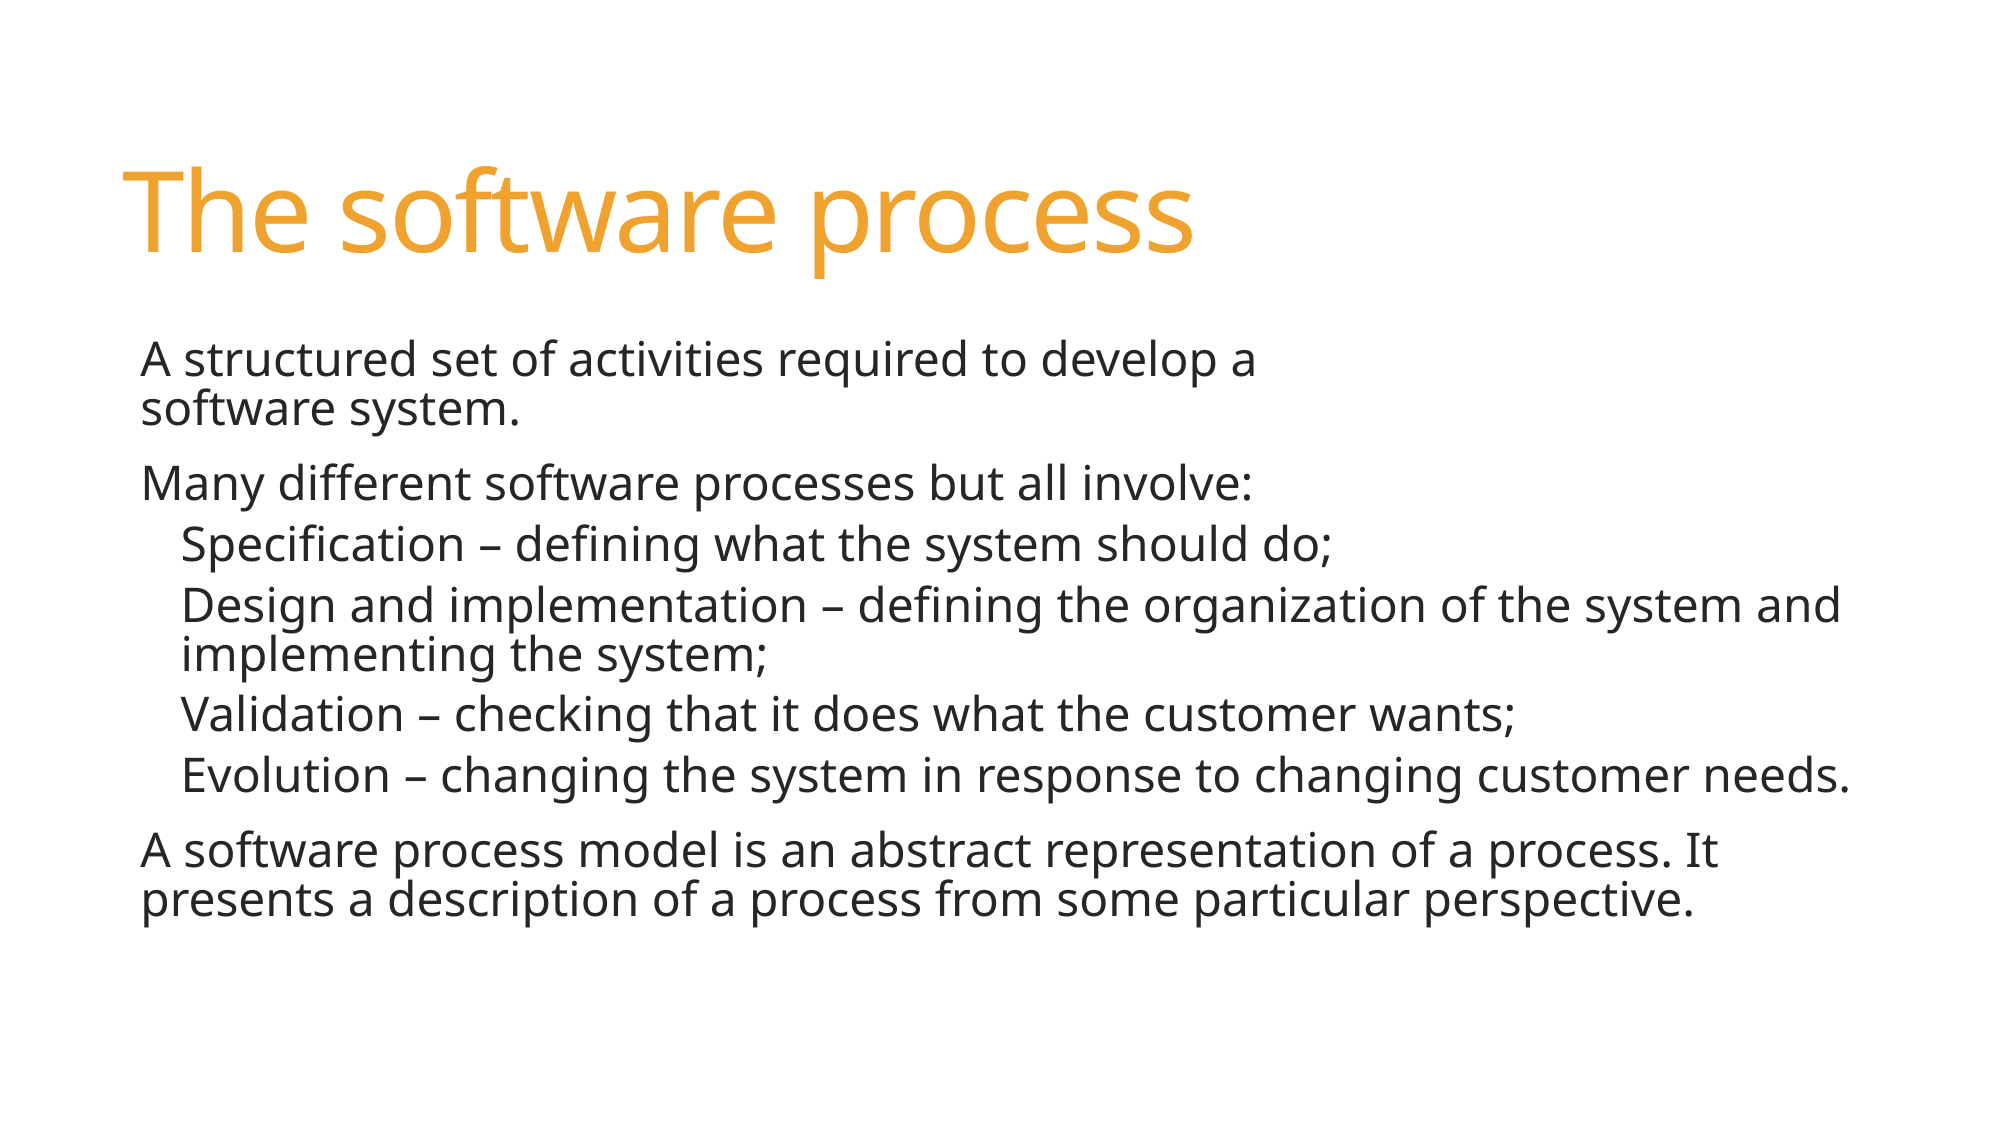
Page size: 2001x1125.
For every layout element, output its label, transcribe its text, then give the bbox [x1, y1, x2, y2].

title The software process [107, 81, 1875, 354]
list A structured set of activities required to develop a software system. Many different software processes but all involve: Specification – defining what the system should do; Design and implementation – defining the organization of the system and implementing the system; Validation – checking that it does what the customer wants; Evolution – changing the system in response to changing customer needs. A software process model is an abstract representation of a process. It presents a description of a process from some particular perspective. [111, 329, 1876, 948]
